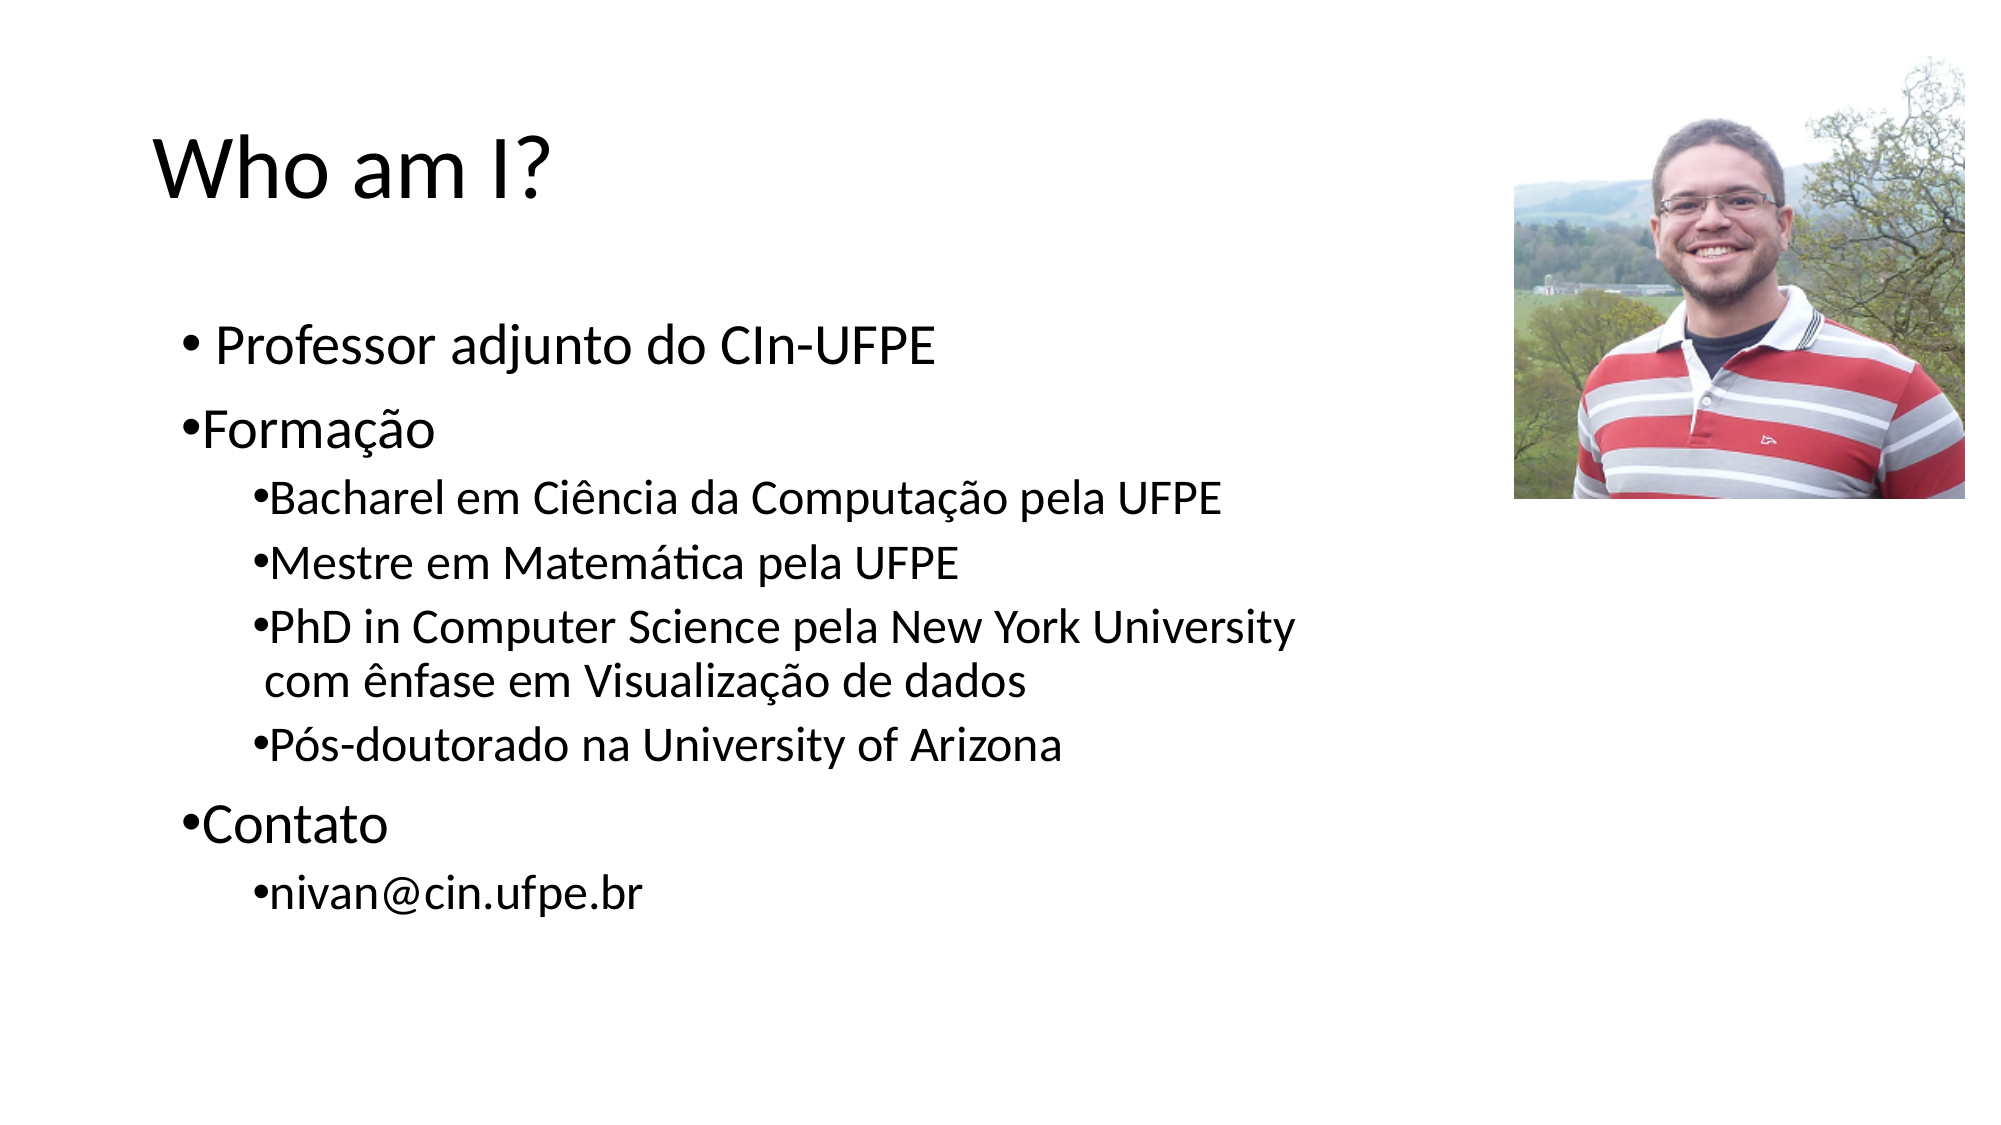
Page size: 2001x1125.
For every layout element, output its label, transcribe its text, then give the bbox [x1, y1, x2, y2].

list Professor adjunto do CIn-UFPE Formação Bacharel em Ciência da Computação pela UFPE Mestre em Matemática pela UFPE PhD in Computer Science pela New York University com ênfase em Visualização de dados Pós-doutorado na University of Arizona Contato nivan@cin.ufpe.br [137, 299, 1863, 1014]
title Who am I? [137, 59, 1509, 278]
picture [1513, 55, 1965, 499]
